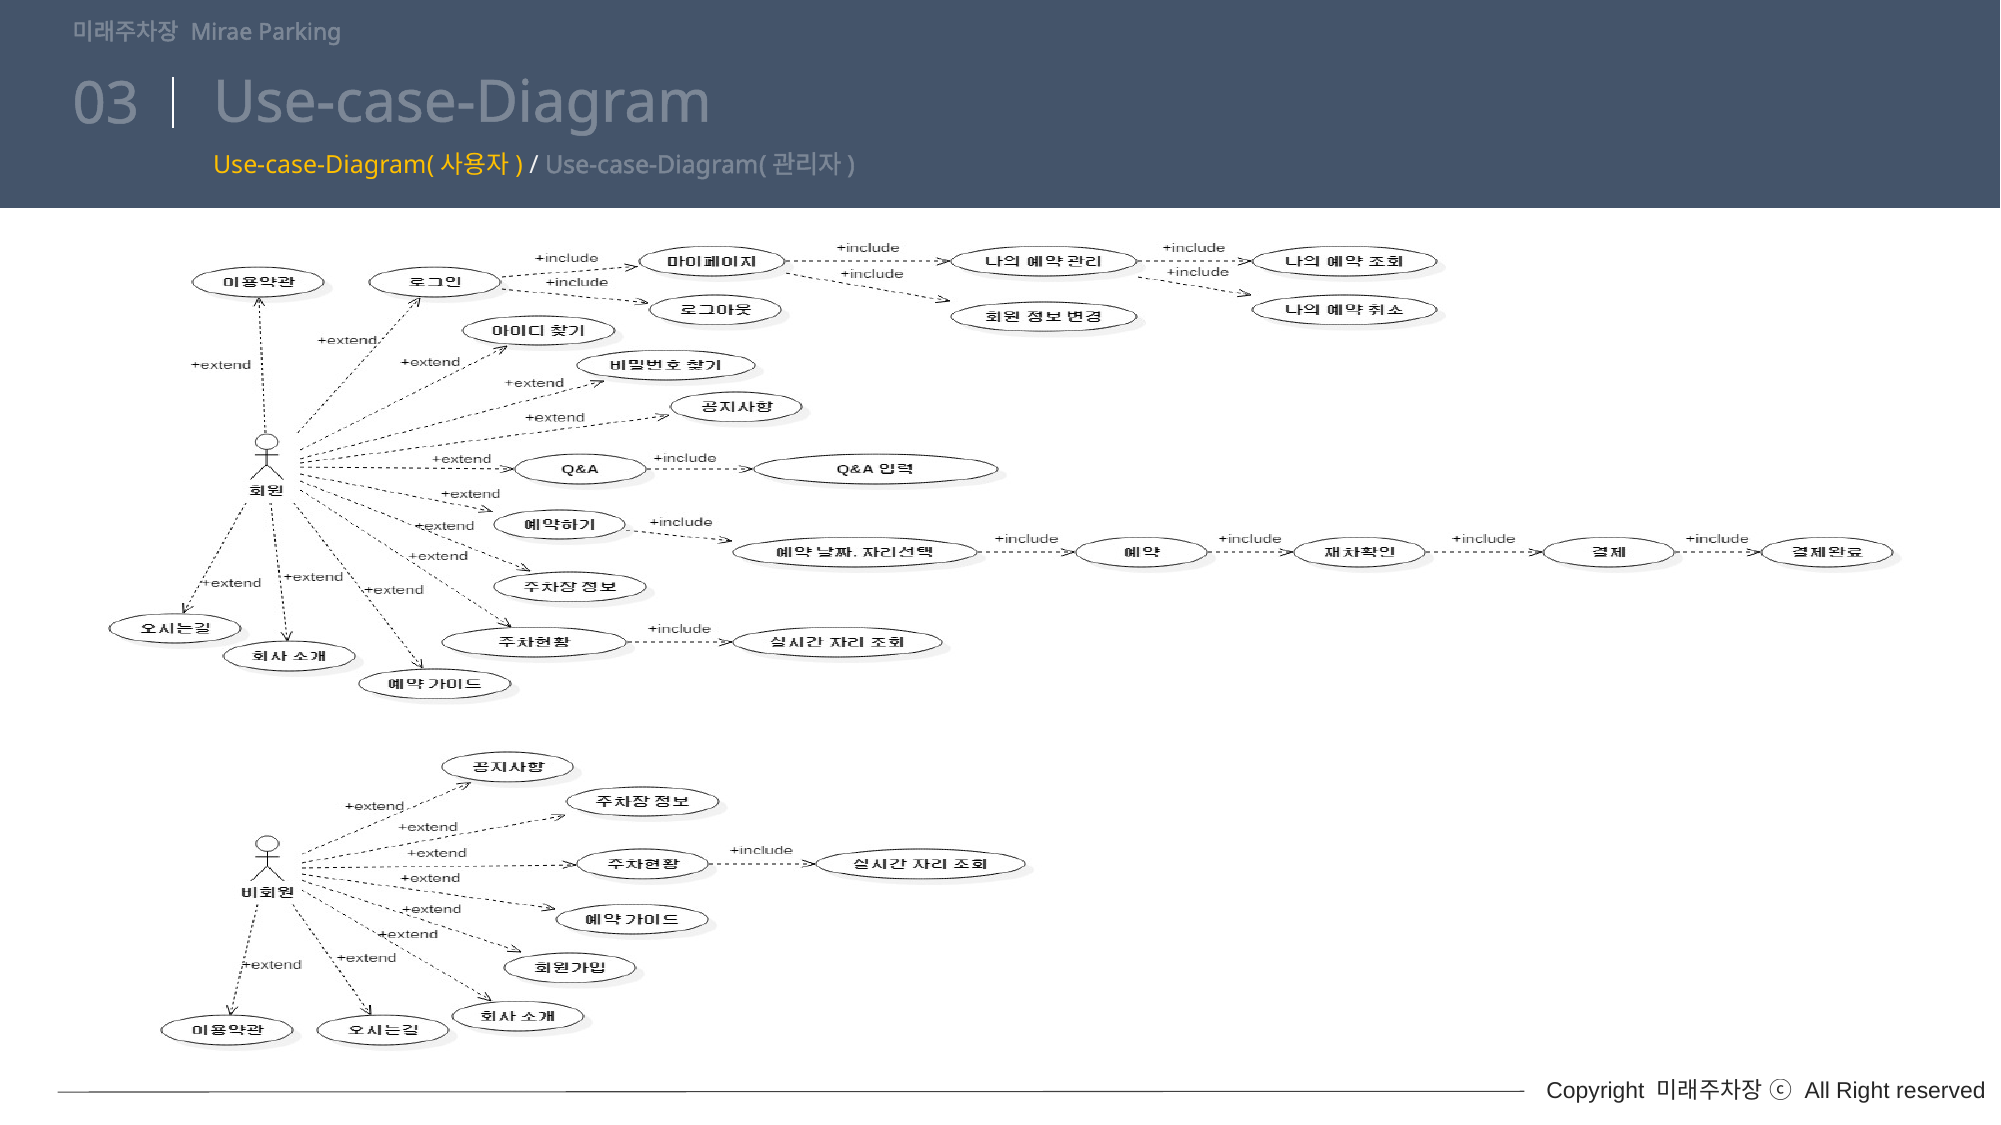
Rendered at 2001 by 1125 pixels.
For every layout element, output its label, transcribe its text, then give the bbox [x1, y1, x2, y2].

list 미래주차장 Mirae Parking [57, 12, 407, 53]
list 03 [57, 65, 199, 144]
title Use-case-Diagram [198, 63, 883, 143]
picture [96, 234, 1945, 1079]
list Use-case-Diagram(사용자) / Use-case-Diagram(관리자) [198, 147, 883, 184]
